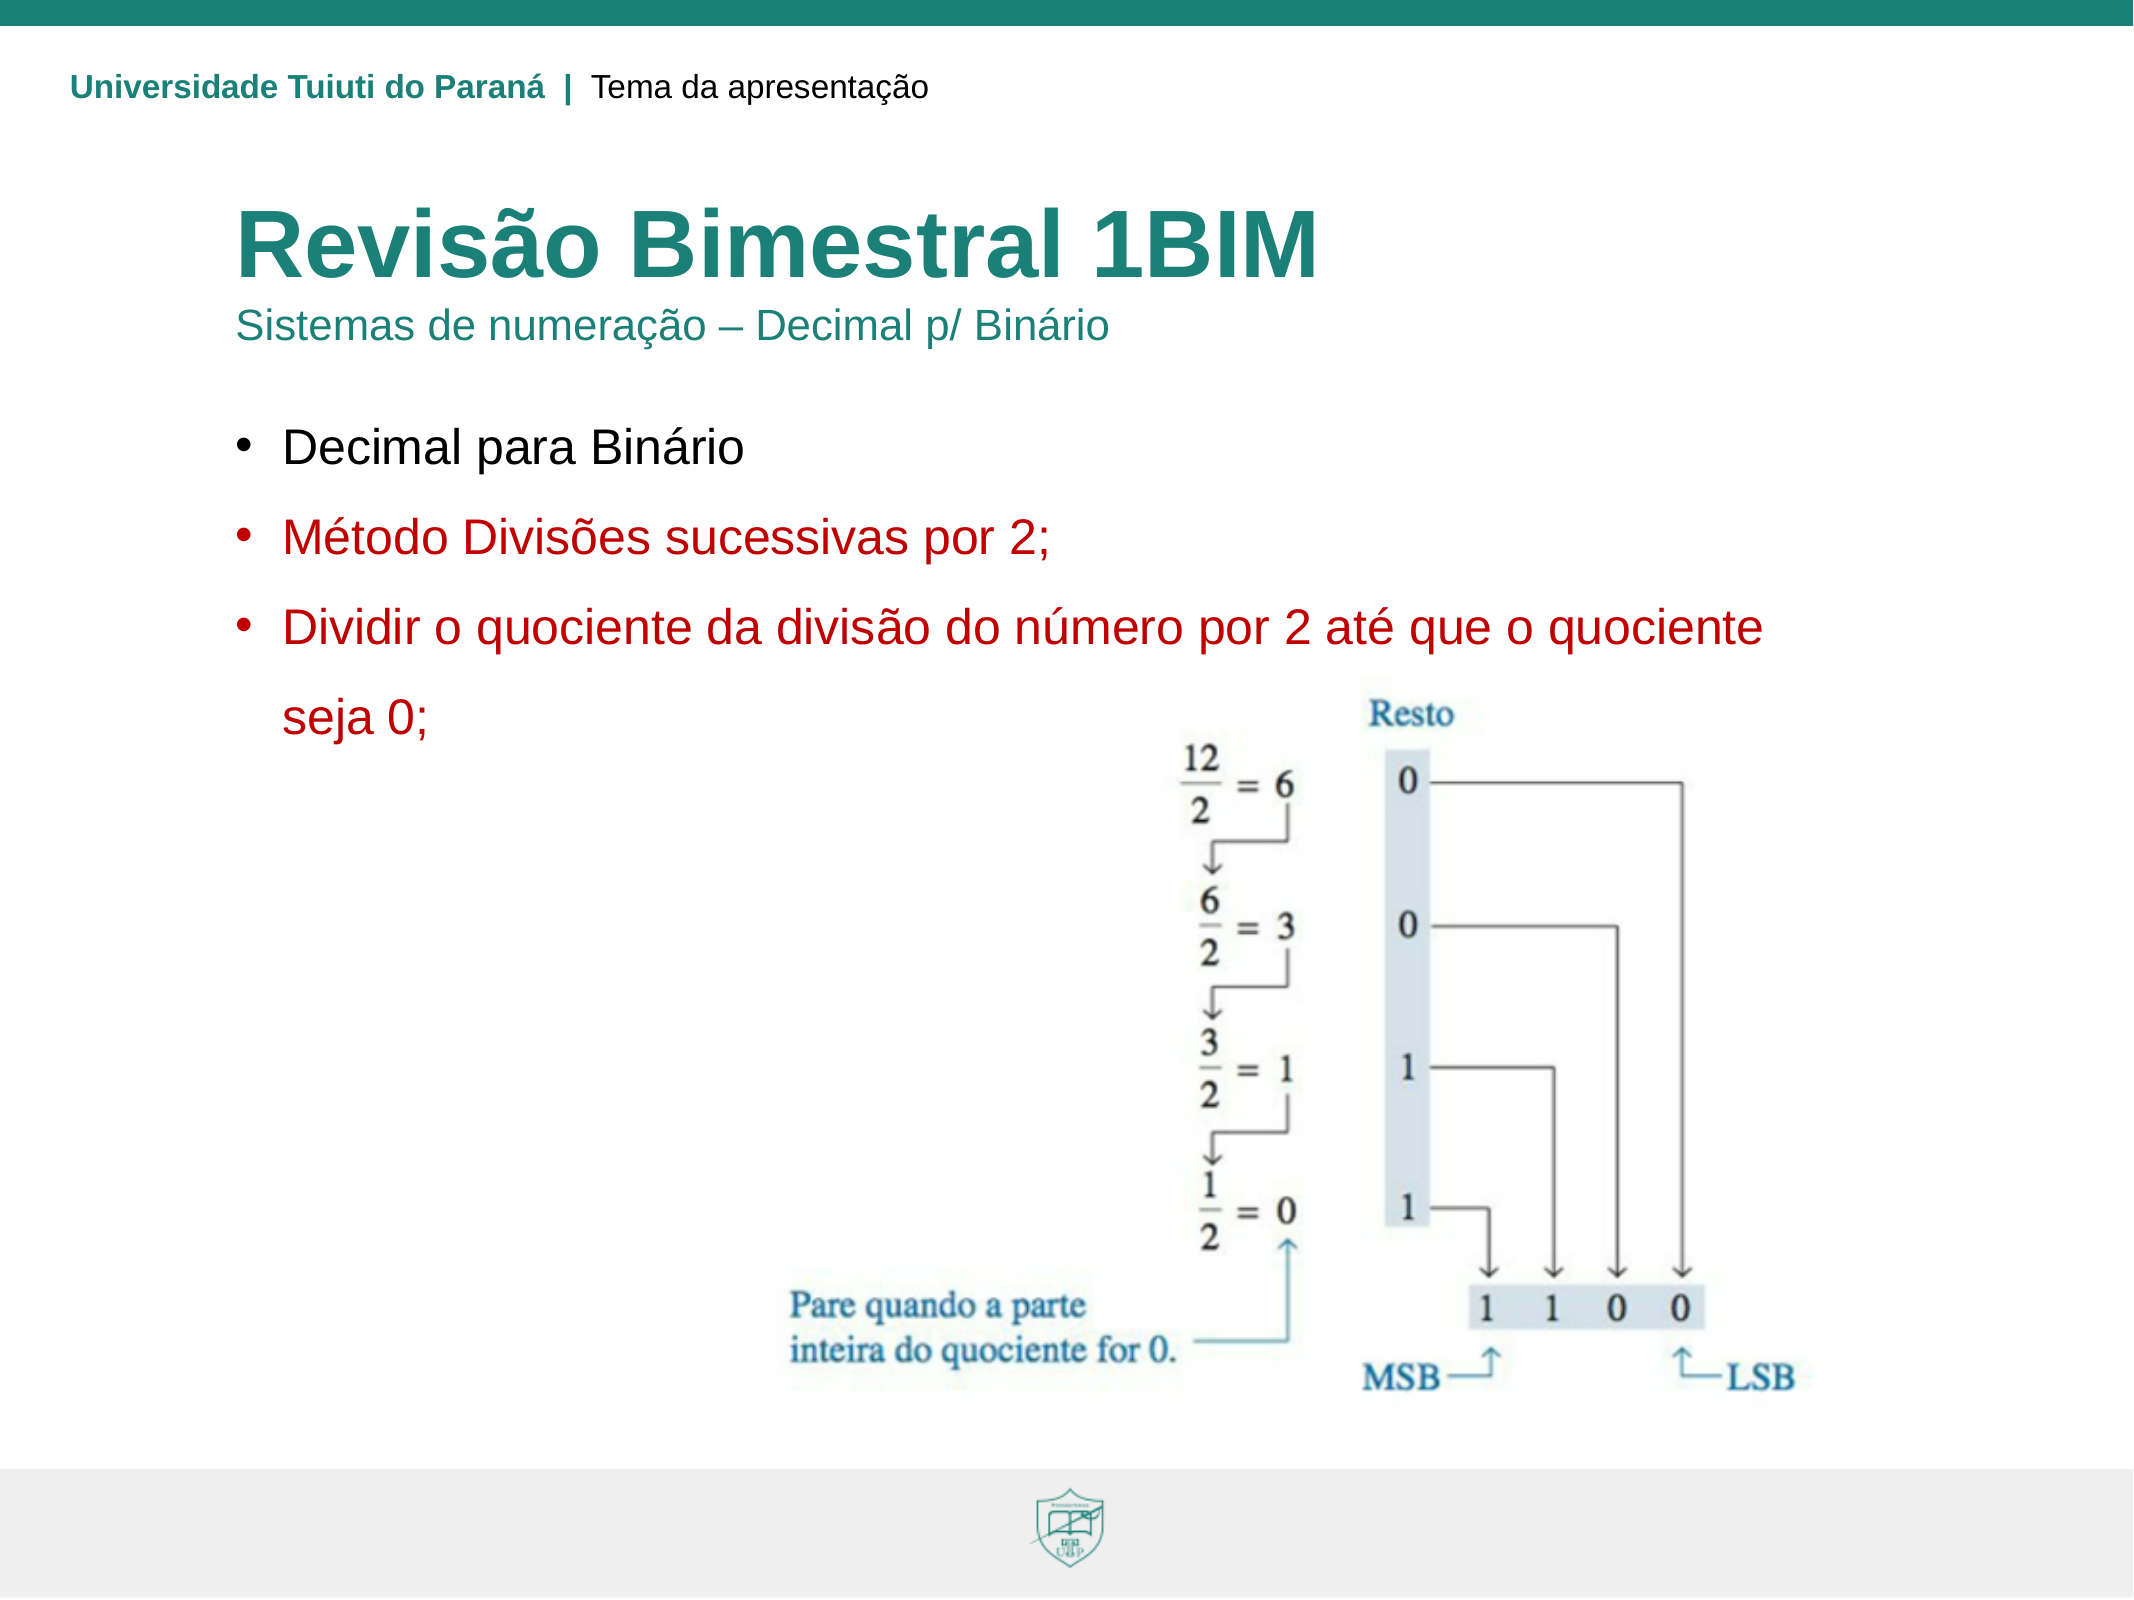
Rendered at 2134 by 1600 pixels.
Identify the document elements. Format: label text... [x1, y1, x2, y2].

picture [729, 675, 1835, 1468]
text_box Revisão Bimestral 1BIM Sistemas de numeração – Decimal p/ Binário Decimal para Binário Método Divisões sucessivas por 2; Dividir o quociente da divisão do número por 2 até que o quociente seja 0; [229, 175, 1867, 751]
text_box Universidade Tuiuti do Paraná | Tema da apresentação [63, 59, 936, 112]
picture [0, 0, 2134, 26]
picture [0, 1469, 2134, 1598]
